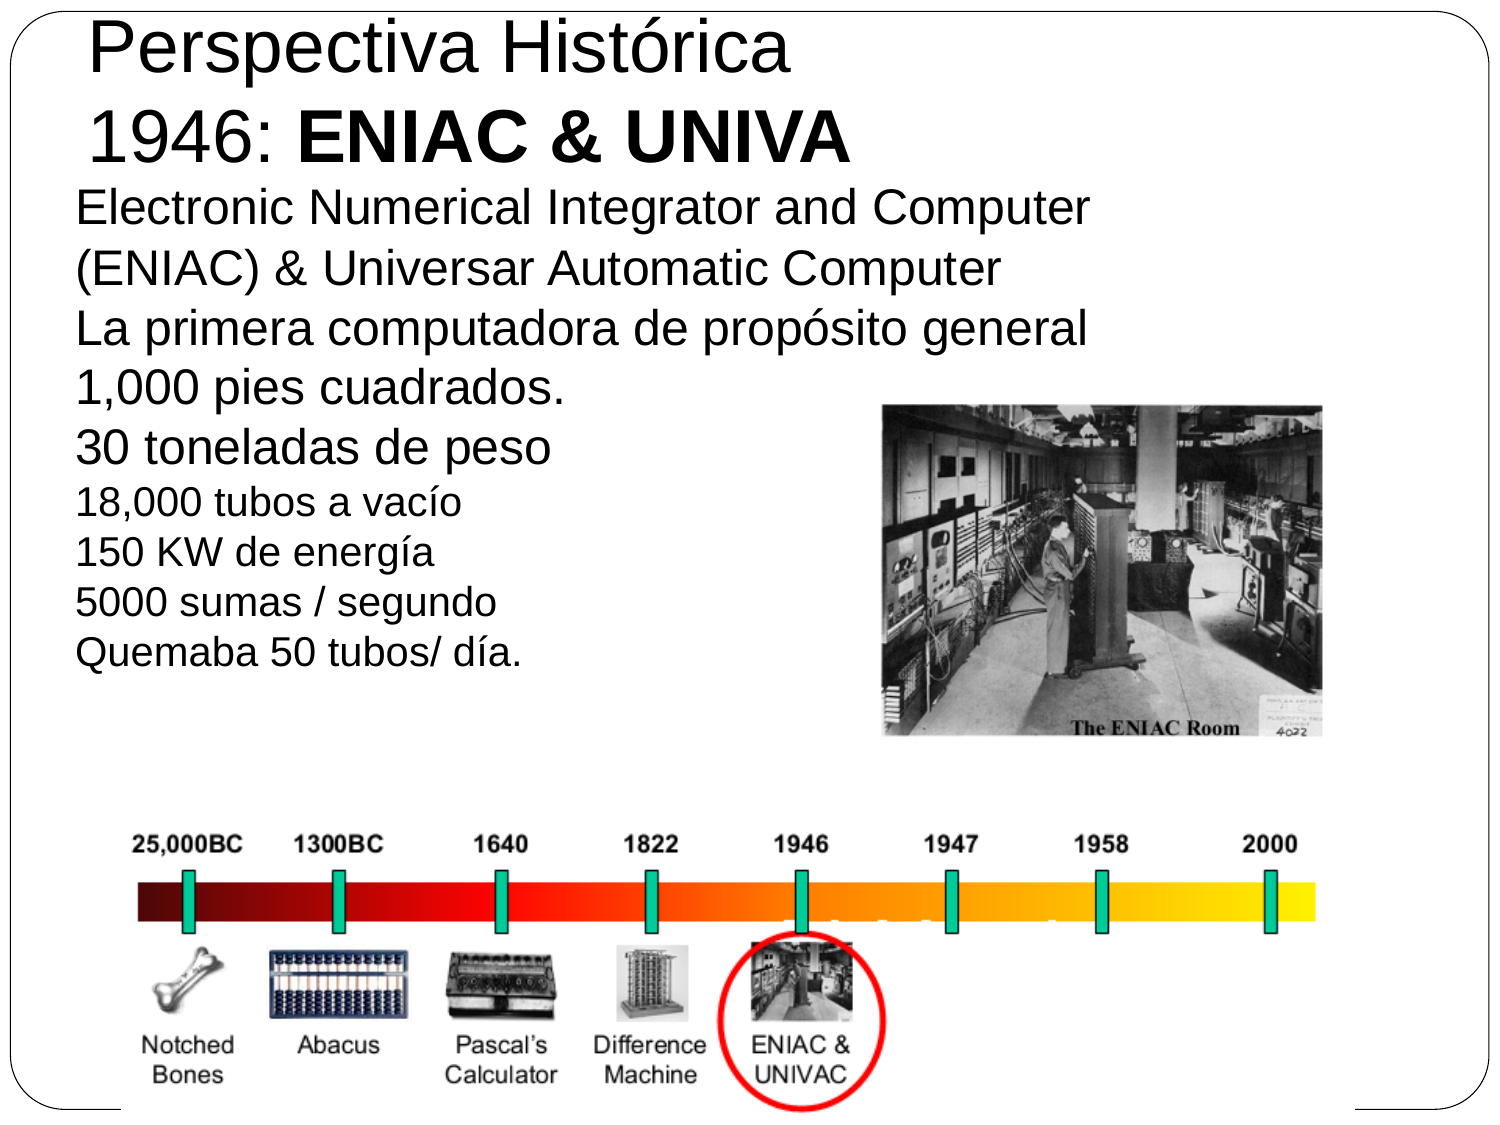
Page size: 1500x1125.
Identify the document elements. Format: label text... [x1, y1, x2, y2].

picture [121, 823, 1355, 1121]
picture [865, 399, 1355, 747]
list Electronic Numerical Integrator and Computer (ENIAC) & Universar Automatic Computer La primera computadora de propósito general 1,000 pies cuadrados. 30 toneladas de peso 18,000 tubos a vacío 150 KW de energía 5000 sumas / segundo Quemaba 50 tubos/ día. [75, 174, 1163, 918]
title Perspectiva Histórica 1946: ENIAC & UNIVA [87, 12, 1438, 163]
